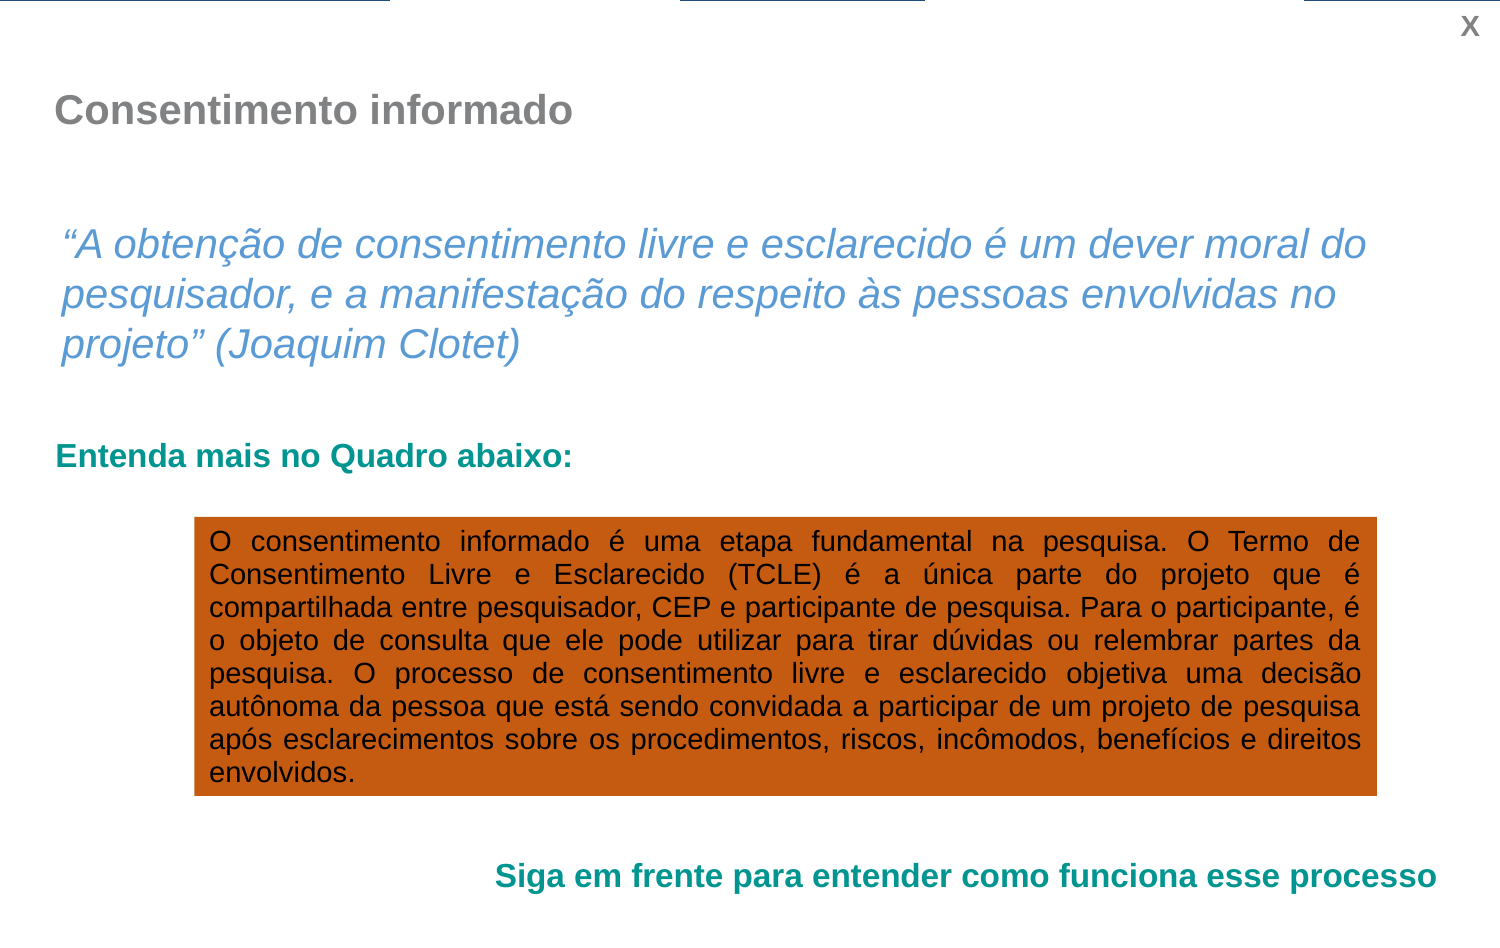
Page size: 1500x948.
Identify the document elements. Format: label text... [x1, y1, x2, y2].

text_box Siga em frente para entender como funciona esse processo [46, 846, 1454, 943]
text_box O consentimento informado é uma etapa fundamental na pesquisa. O Termo de Consentimento Livre e Esclarecido (TCLE) é a única parte do projeto que é compartilhada entre pesquisador, CEP e participante de pesquisa. Para o participante, é o objeto de consulta que ele pode utilizar para tirar dúvidas ou relembrar partes da pesquisa. O processo de consentimento livre e esclarecido objetiva uma decisão autônoma da pessoa que está sendo convidada a participar de um projeto de pesquisa após esclarecimentos sobre os procedimentos, riscos, incômodos, benefícios e direitos envolvidos. [194, 516, 1377, 796]
text_box Consentimento informado [39, 25, 1390, 142]
text_box Entenda mais no Quadro abaixo: [40, 427, 1447, 523]
text_box X [1445, 0, 1500, 51]
text_box “A obtenção de consentimento livre e esclarecido é um dever moral do pesquisador, e a manifestação do respeito às pessoas envolvidas no projeto” (Joaquim Clotet) [46, 209, 1454, 265]
